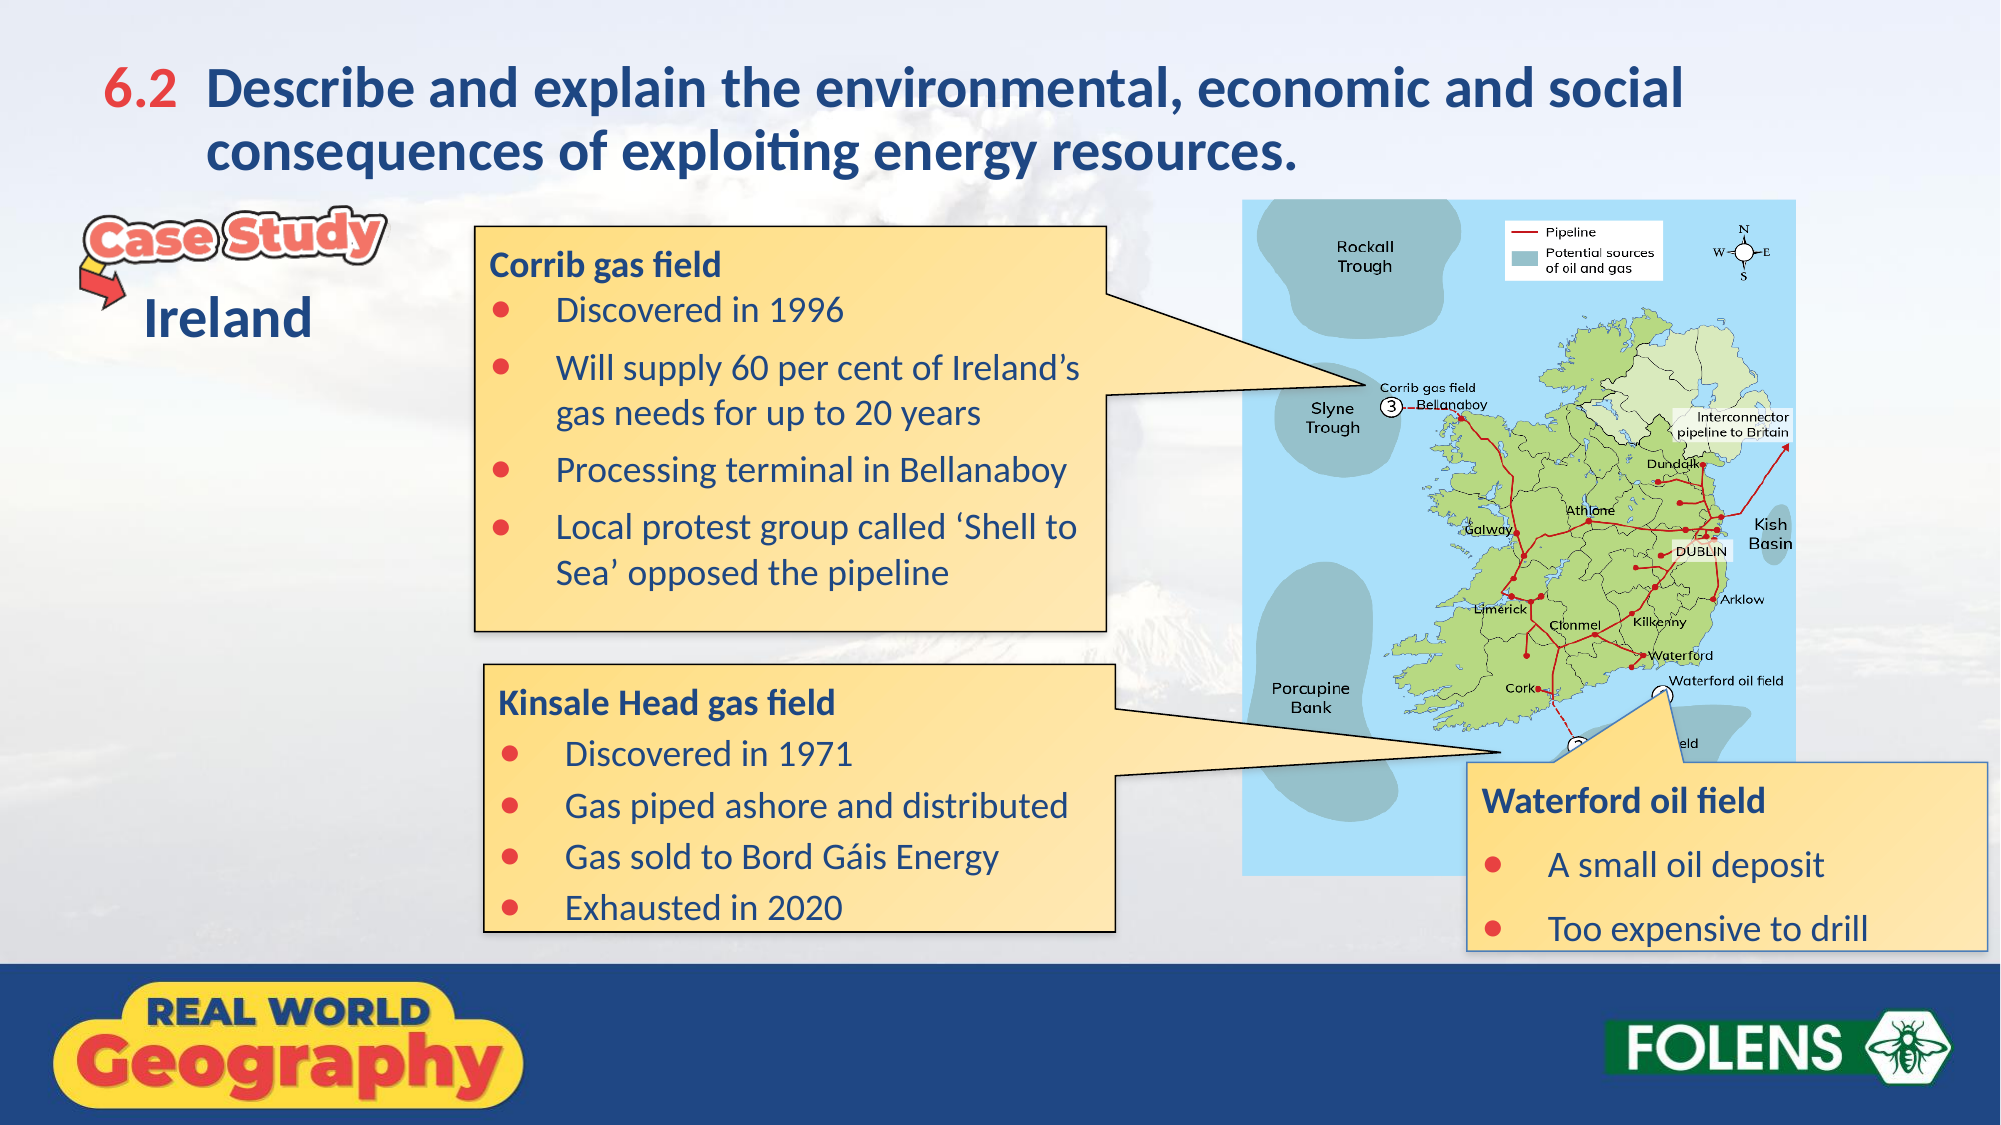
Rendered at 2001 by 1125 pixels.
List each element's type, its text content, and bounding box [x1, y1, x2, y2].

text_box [474, 199, 1988, 952]
text_box 6.2 Describe and explain the environmental, economic and social consequences of exploiting energy resources. [89, 49, 2000, 191]
text_box Ireland [128, 316, 329, 357]
picture [0, 0, 2001, 1125]
